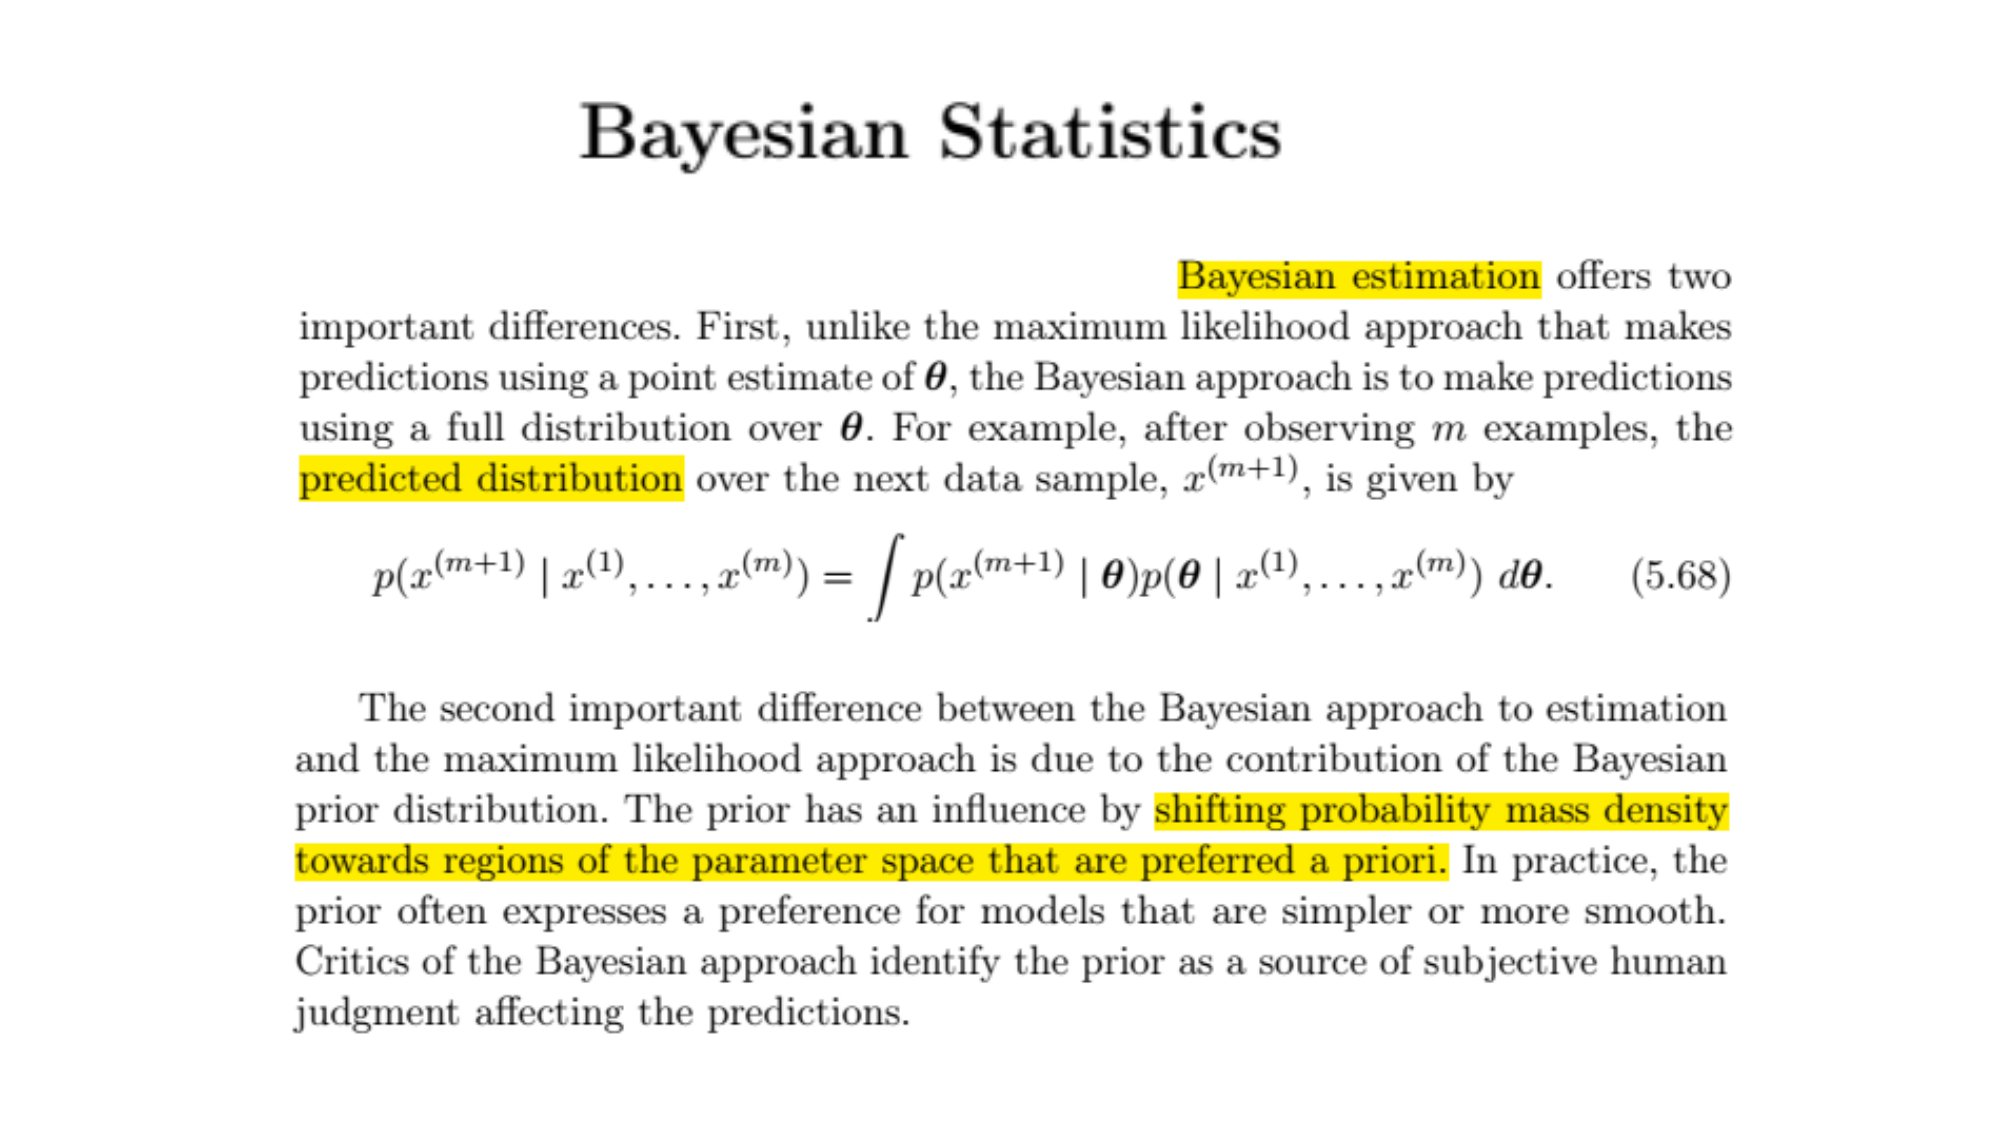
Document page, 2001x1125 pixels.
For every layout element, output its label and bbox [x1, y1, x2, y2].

picture [565, 66, 1294, 196]
picture [287, 230, 1751, 1059]
